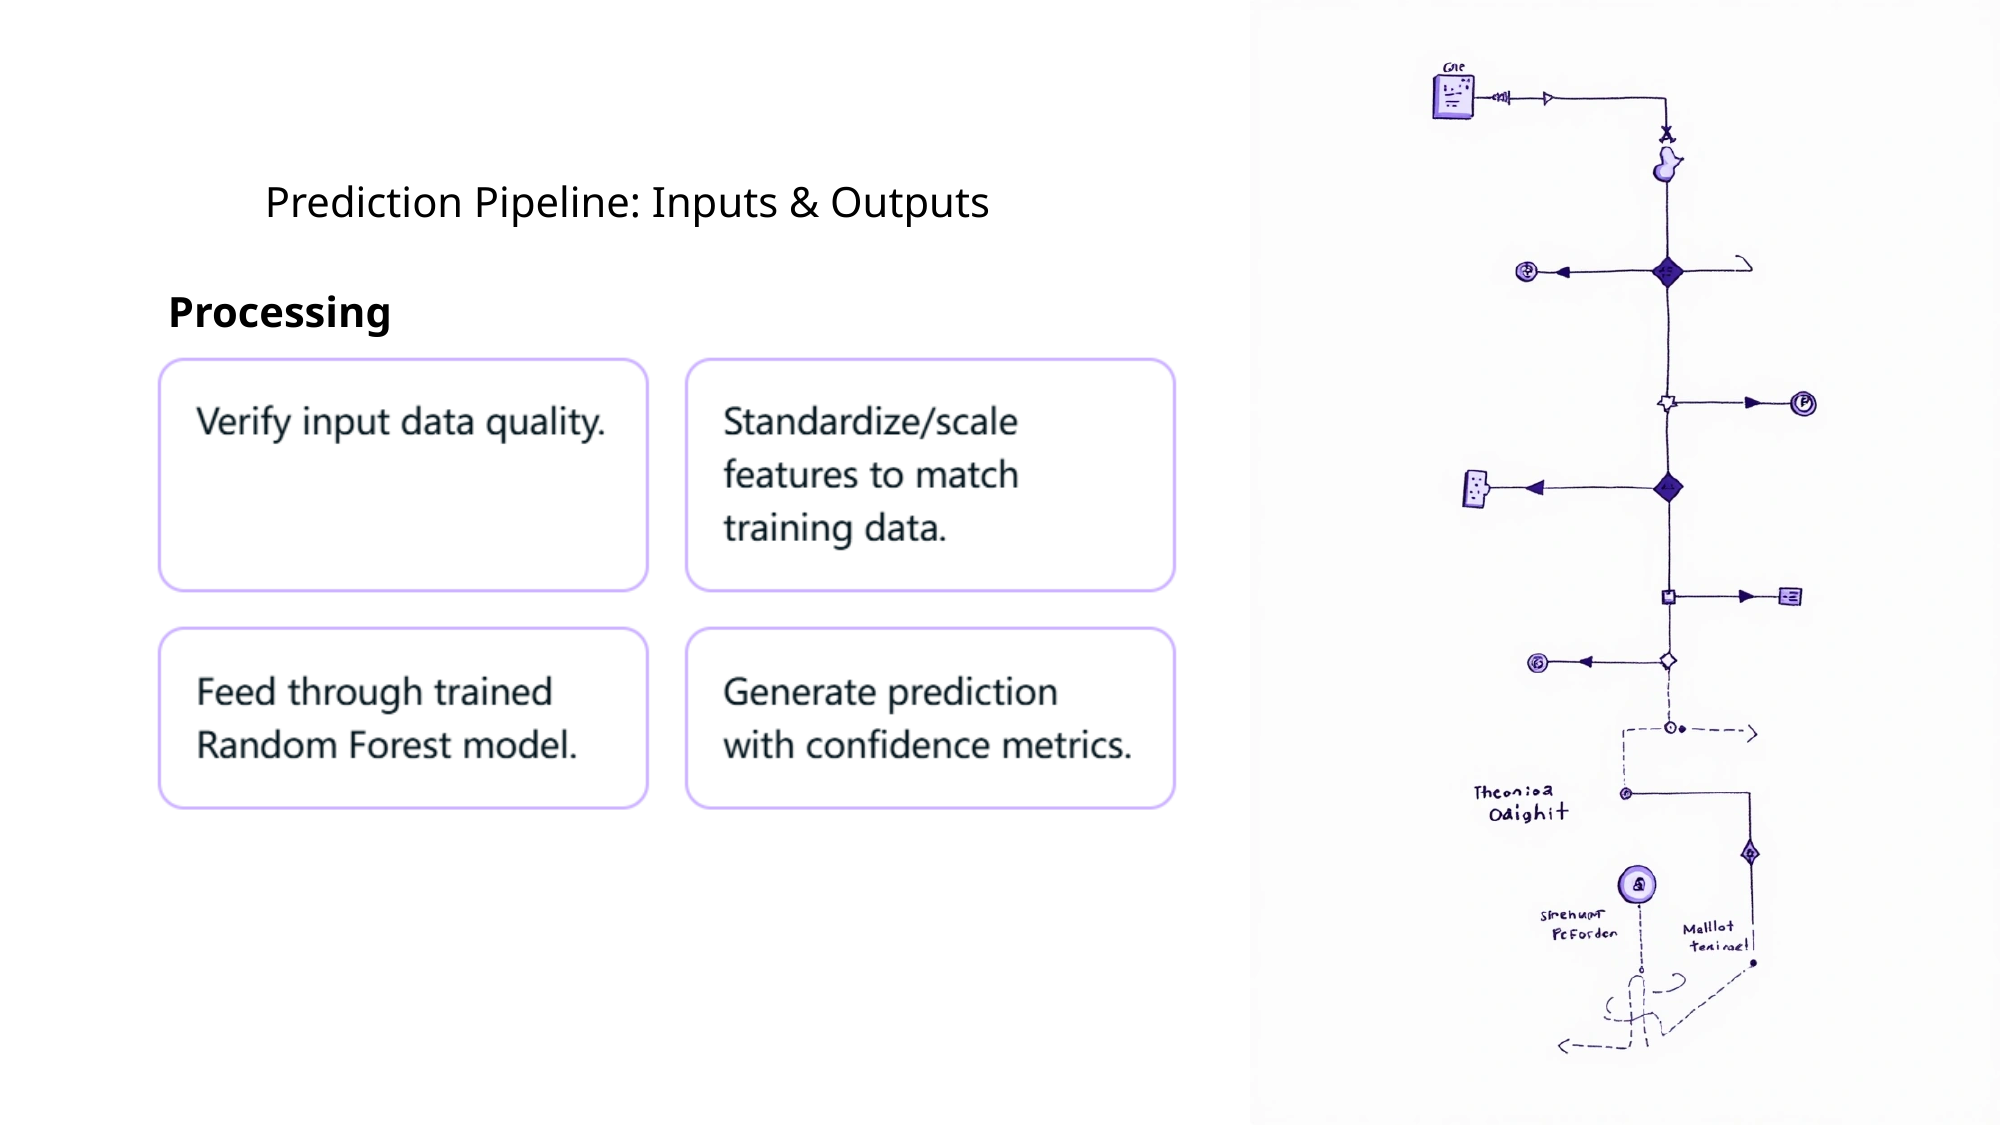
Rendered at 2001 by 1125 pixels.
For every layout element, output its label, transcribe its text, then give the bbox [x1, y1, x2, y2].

picture [130, 344, 1217, 838]
text_box Prediction Pipeline: Inputs & Outputs [249, 168, 1249, 233]
picture [1249, 0, 2000, 1125]
text_box Processing [153, 278, 1154, 344]
